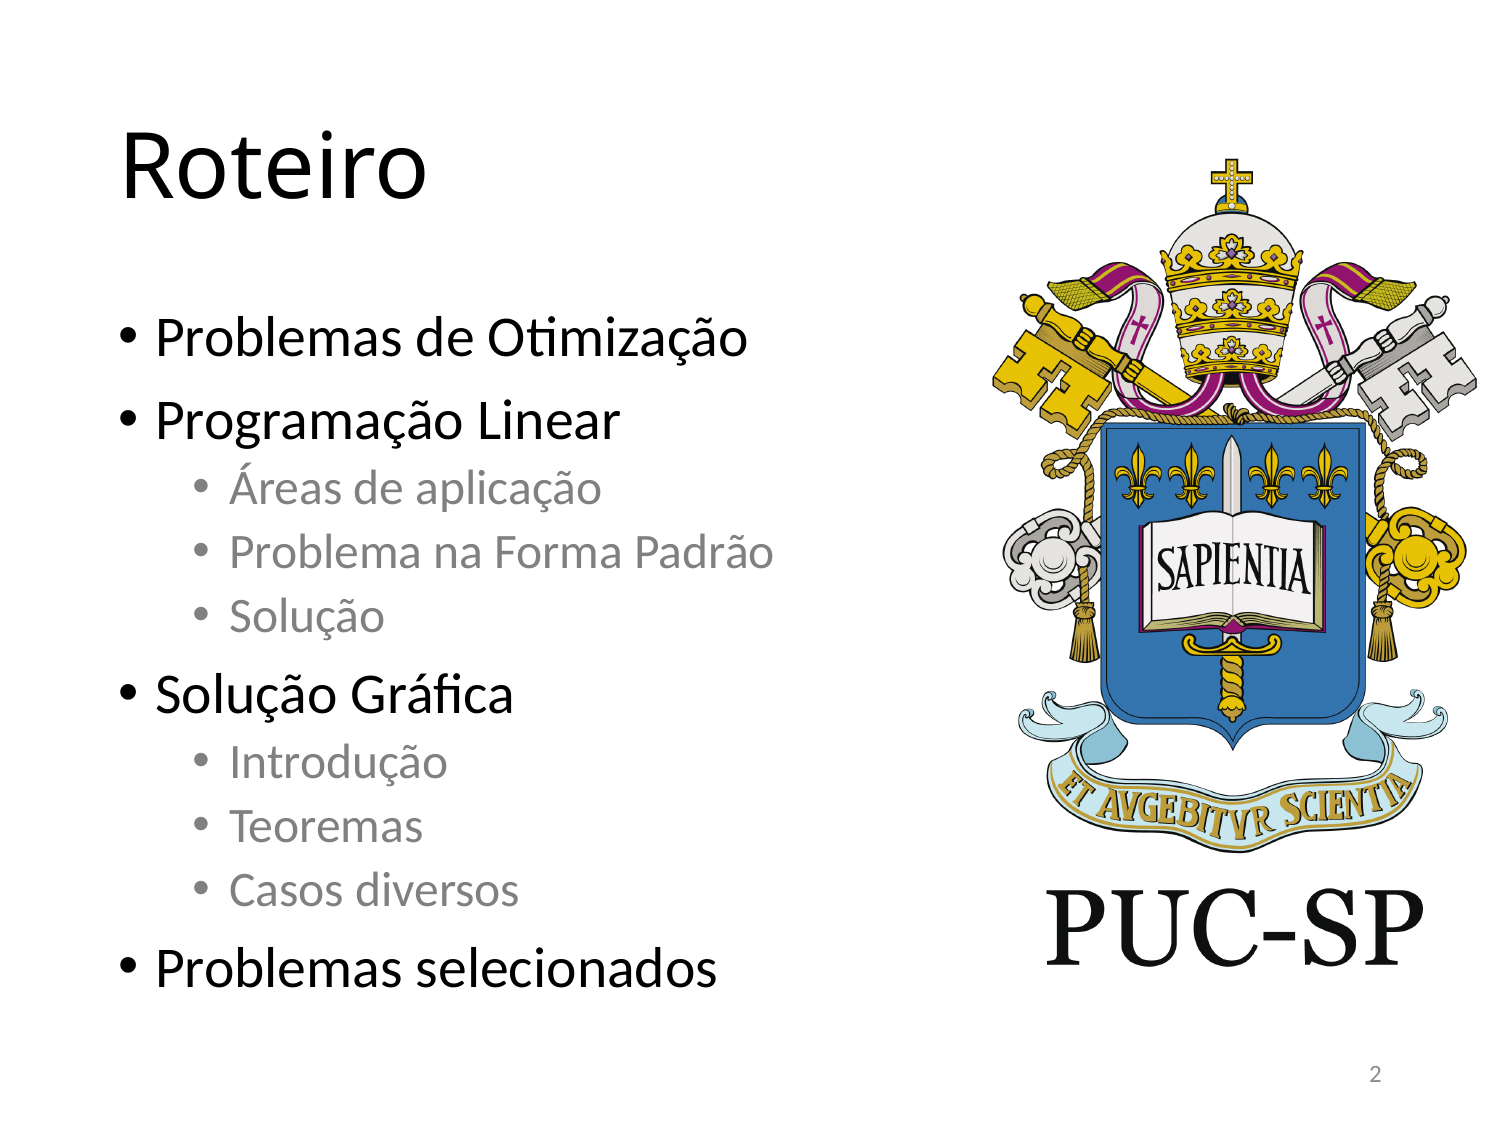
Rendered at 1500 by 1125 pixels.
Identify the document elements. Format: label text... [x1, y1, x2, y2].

slide_number 2 [1059, 1042, 1397, 1103]
list Problemas de Otimização Programação Linear Áreas de aplicação Problema na Forma Padrão Solução Solução Gráfica Introdução Teoremas Casos diversos Problemas selecionados [103, 299, 1397, 1014]
picture [968, 140, 1500, 985]
title Roteiro [103, 59, 1397, 278]
